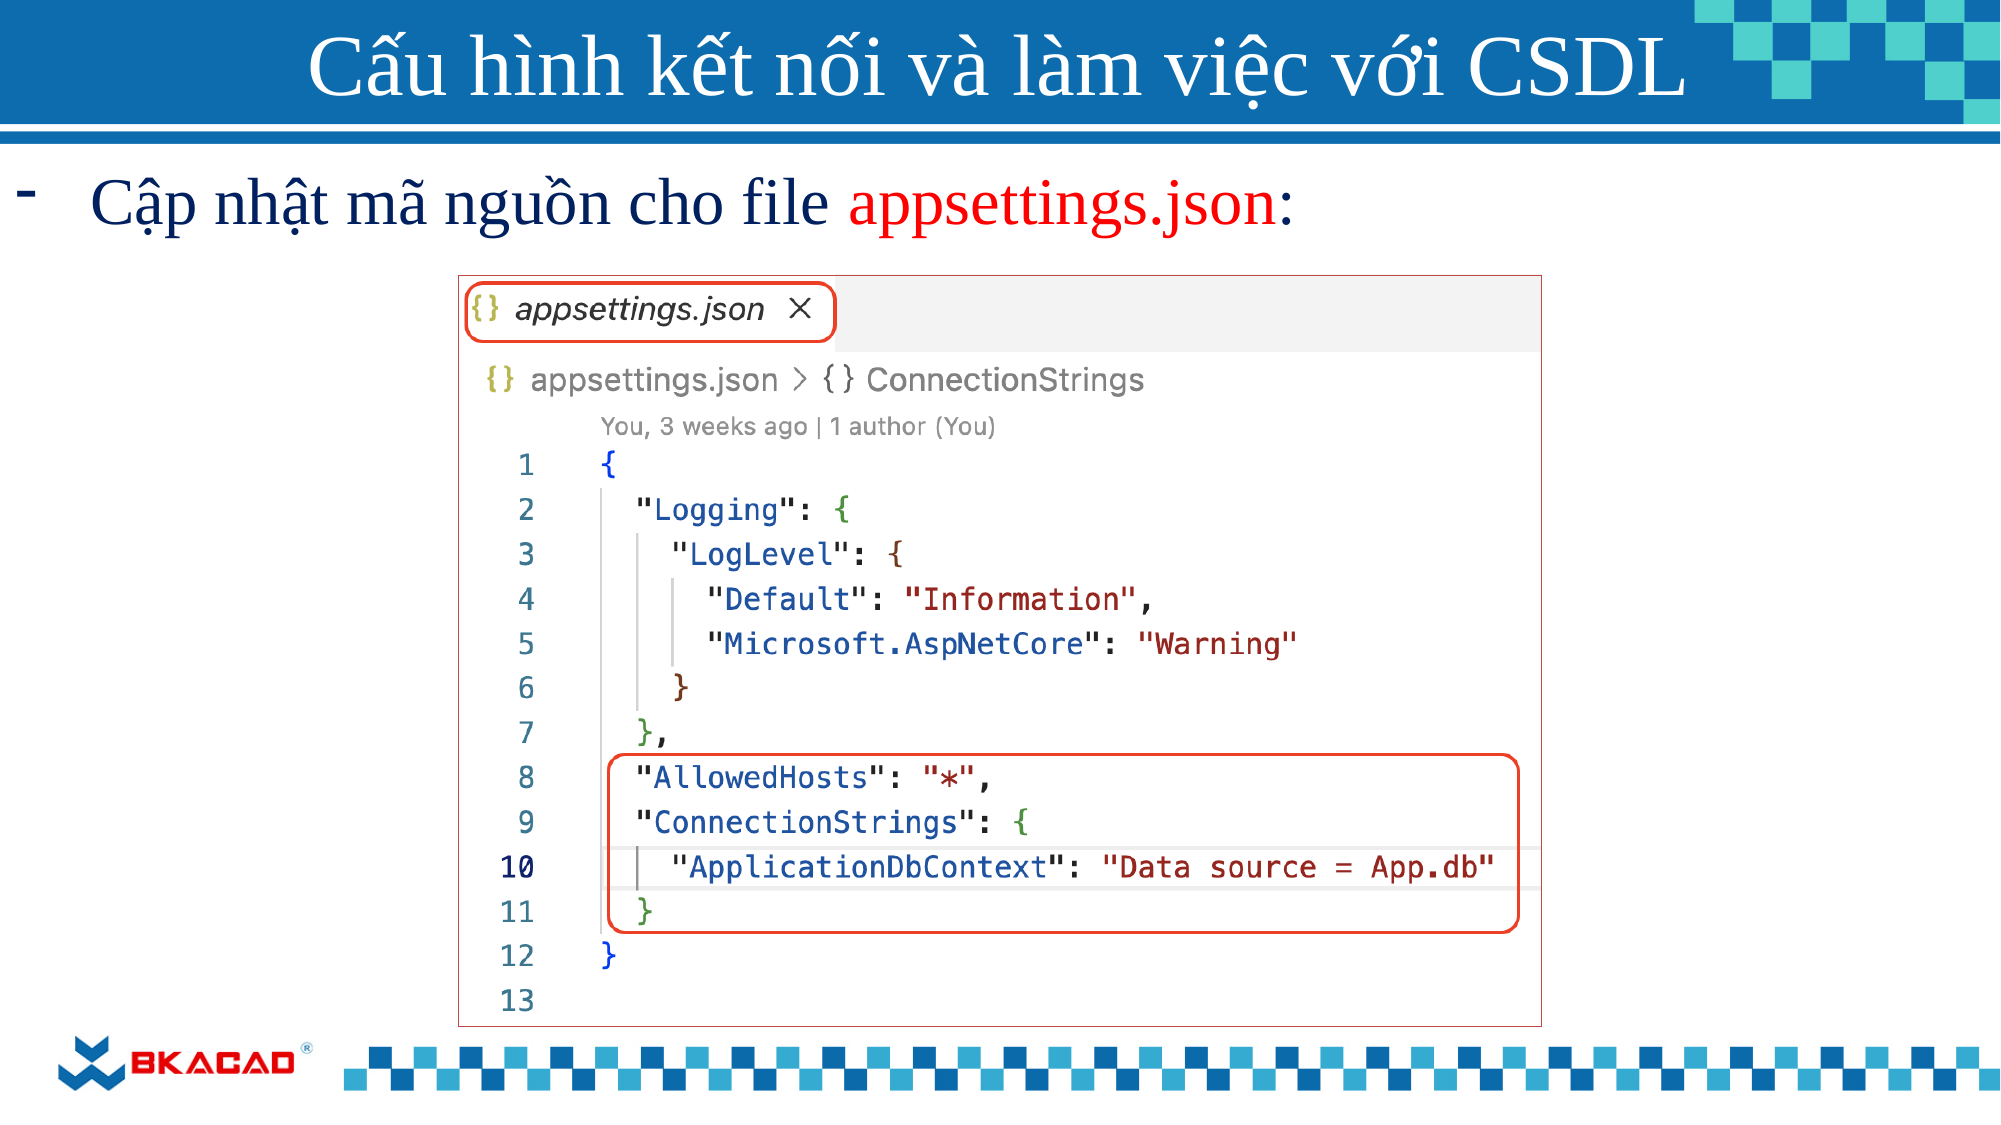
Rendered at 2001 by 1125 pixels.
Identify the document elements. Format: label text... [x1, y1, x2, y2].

picture [0, 0, 2001, 1125]
list Cập nhật mã nguồn cho file appsettings.json: [0, 149, 1995, 300]
title Cấu hình kết nối và làm việc với CSDL [0, 0, 2000, 121]
